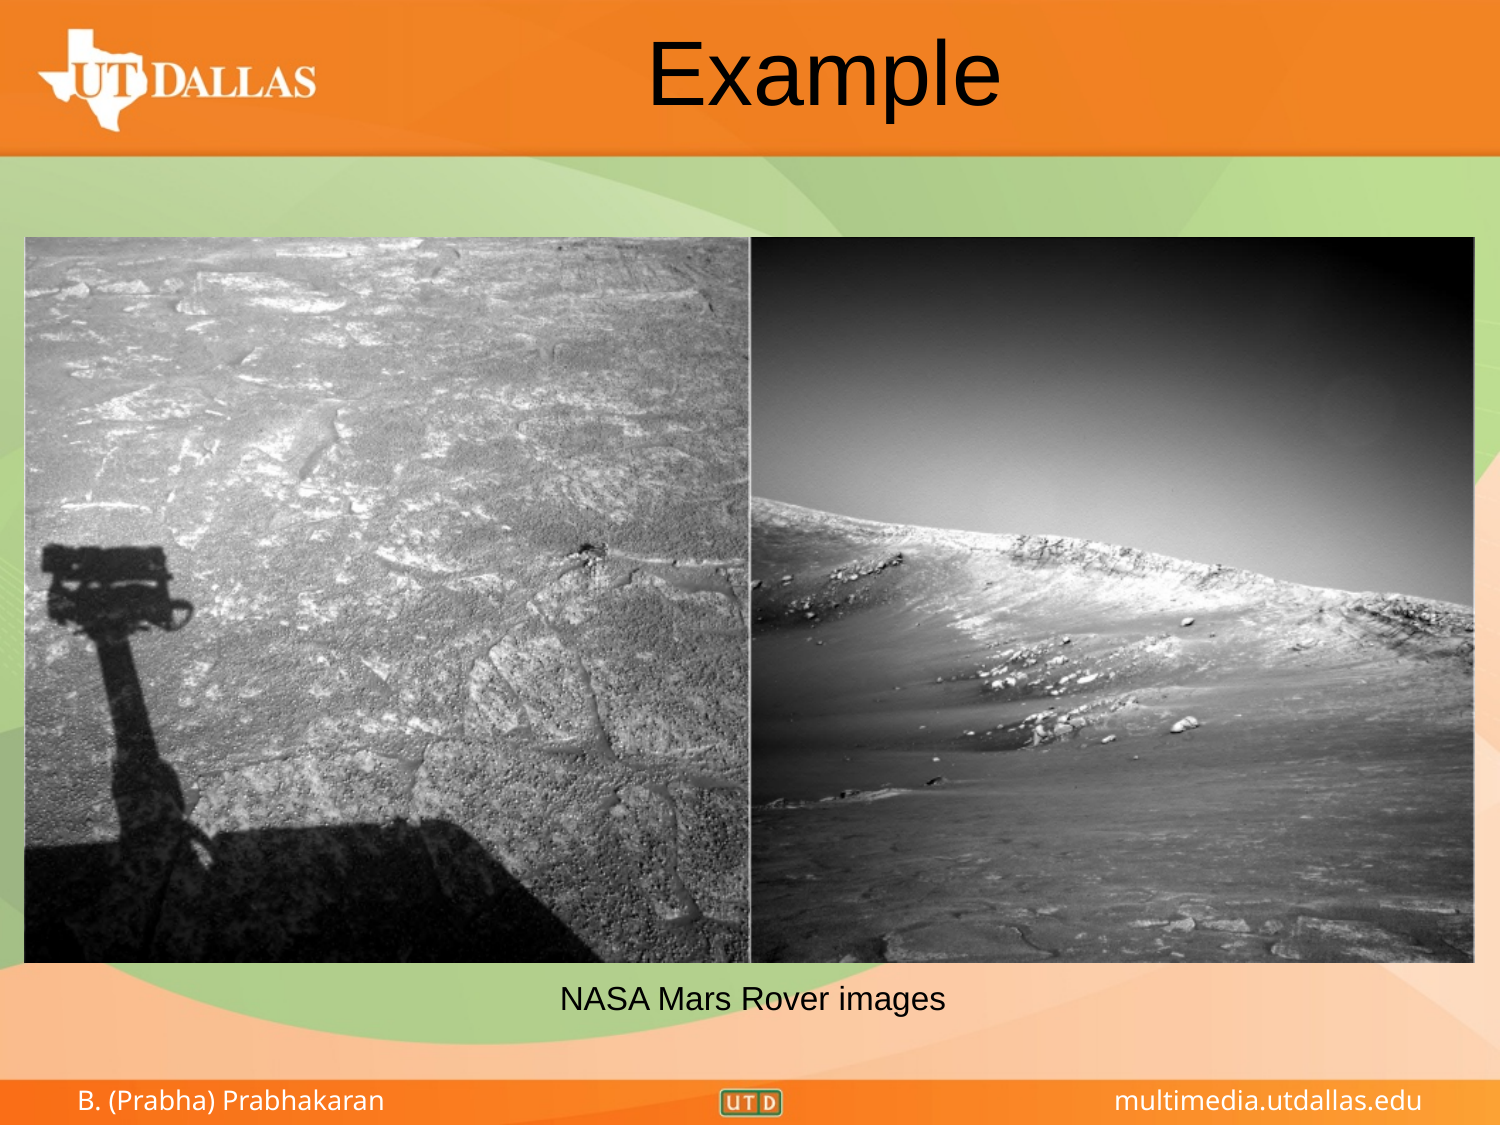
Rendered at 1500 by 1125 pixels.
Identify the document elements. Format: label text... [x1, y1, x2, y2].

title Example [187, 0, 1463, 163]
text_box NASA Mars Rover images [456, 971, 1050, 1025]
picture [0, 0, 1500, 1125]
